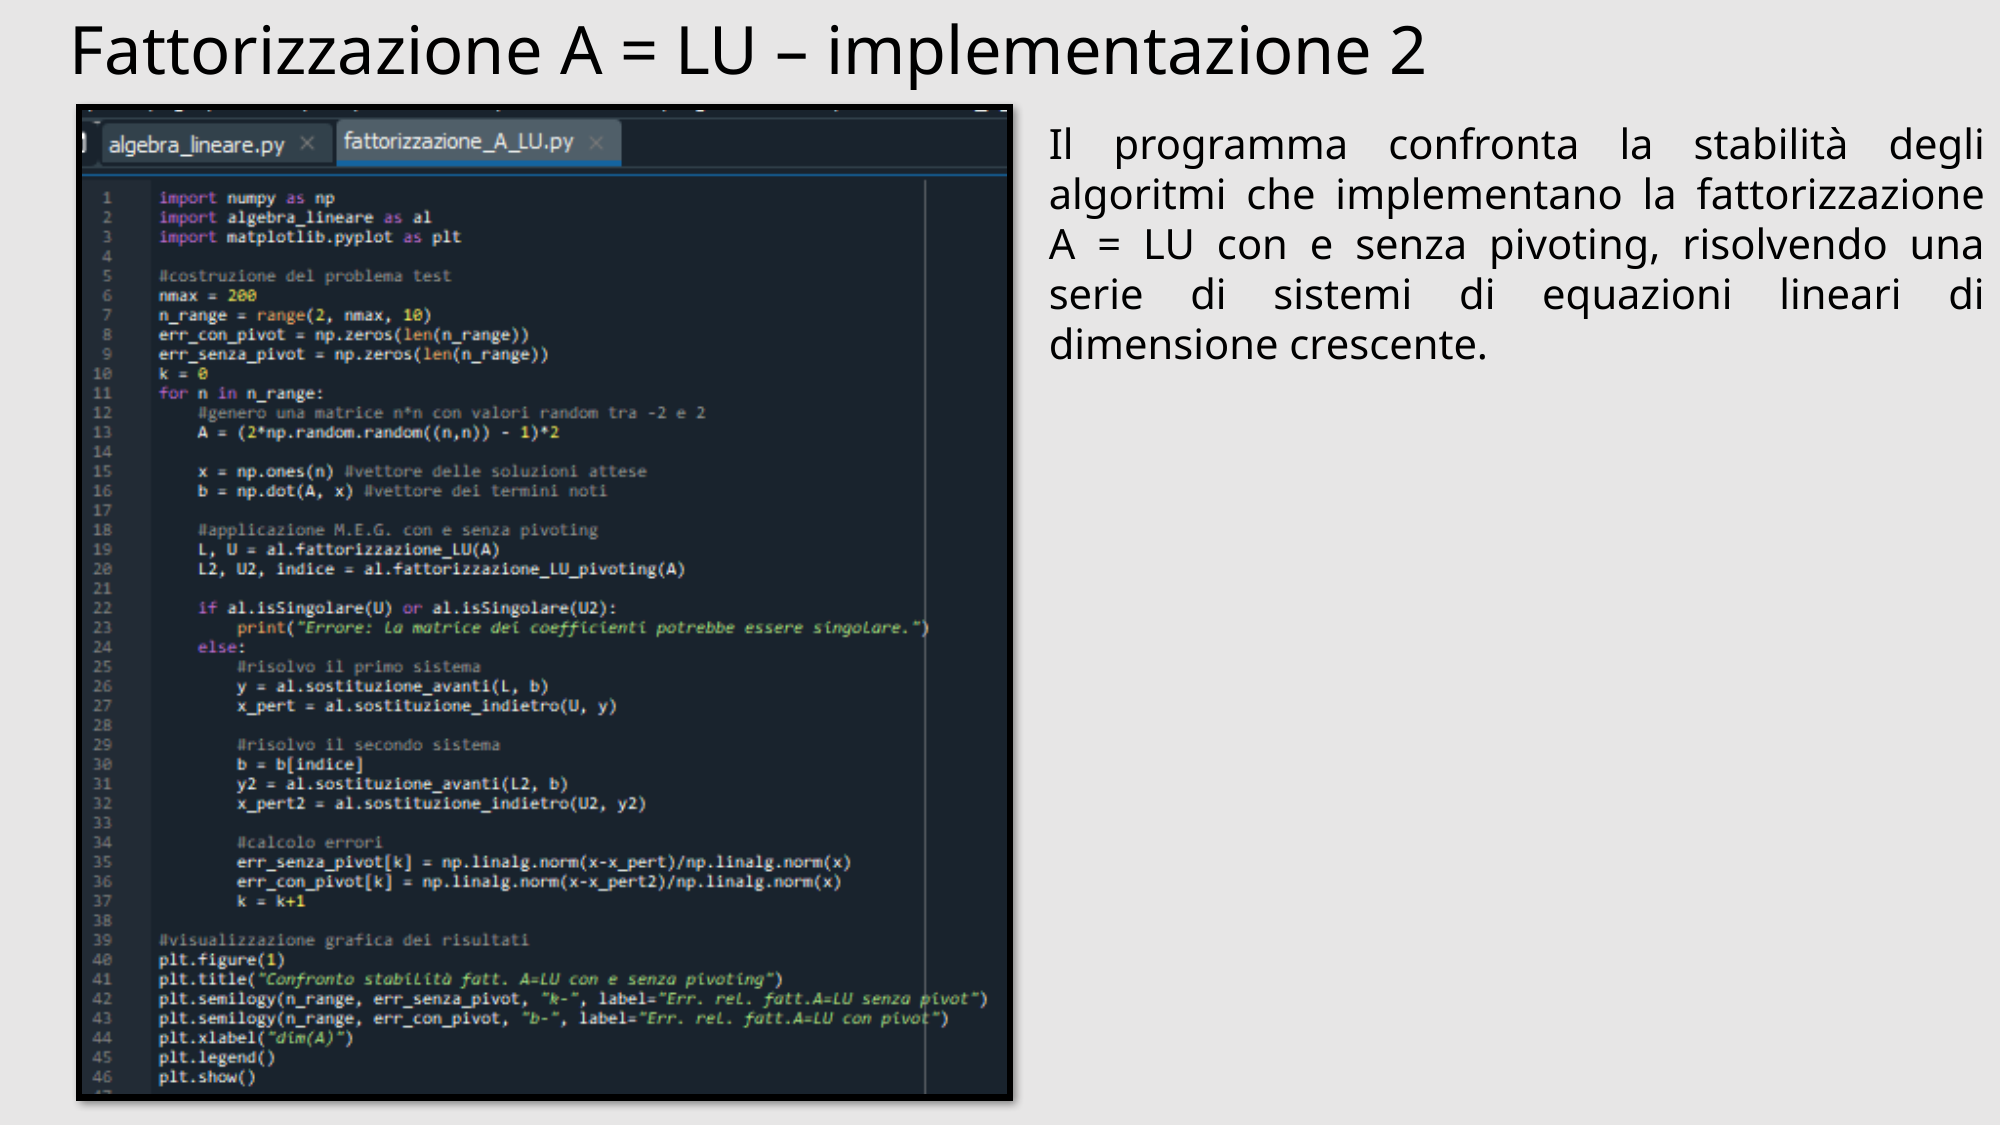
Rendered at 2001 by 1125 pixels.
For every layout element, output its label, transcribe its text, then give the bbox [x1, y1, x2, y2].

text_box Il programma confronta la stabilità degli algoritmi che implementano la fattorizzazione A = LU con e senza pivoting, risolvendo una serie di sistemi di equazioni lineari di dimensione crescente. [1034, 110, 2000, 376]
picture [81, 110, 1007, 1095]
title Fattorizzazione A = LU – implementazione 2 [54, 0, 1983, 111]
